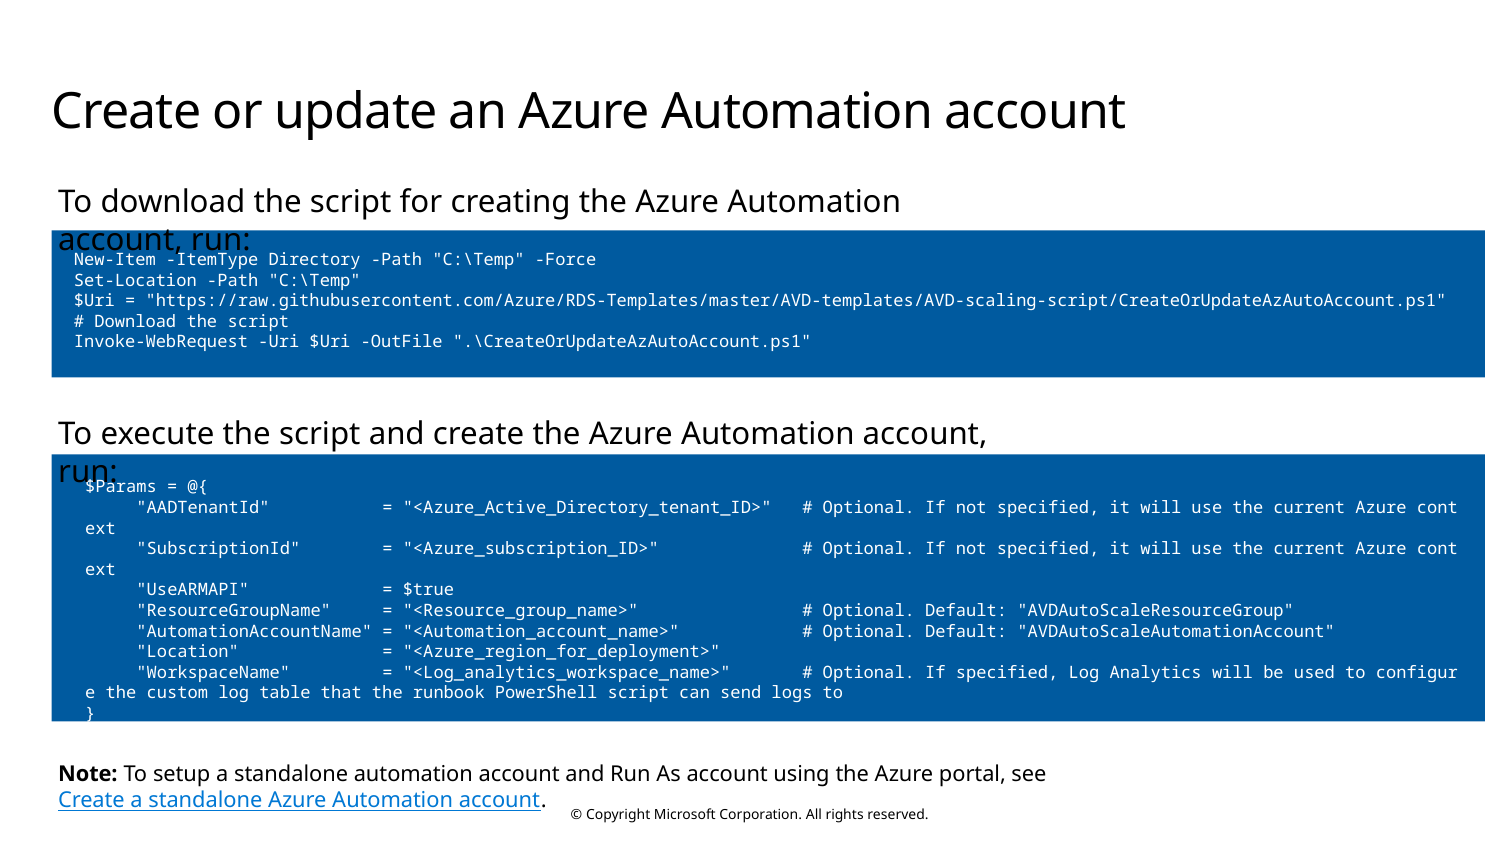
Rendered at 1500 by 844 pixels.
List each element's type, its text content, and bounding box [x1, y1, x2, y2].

title Create or update an Azure Automation account [51, 70, 1447, 155]
text_box [1022, 454, 1486, 722]
text_box To execute the script and create the Azure Automation account, run: [43, 406, 1022, 496]
text_box $Params = @{ "AADTenantId" = "<Azure_Active_Directory_tenant_ID>" # Optional. If not specified, it will use the current Azure context "SubscriptionId" = "<Azure_subscription_ID>" # Optional. If not specified, it will use the current Azure context "UseARMAPI" = $true "ResourceGroupName" = "<Resource_group_name>" # Optional. Default: "AVDAutoScaleResourceGroup" "AutomationAccountName" = "<Automation_account_name>" # Optional. Default: "AVDAutoScaleAutomationAccount" "Location" = "<Azure_region_for_deployment>" "WorkspaceName" = "<Log_analytics_workspace_name>" # Optional. If specified, Log Analytics will be used to configure the custom log table that the runbook PowerShell script can send logs to } .\CreateOrUpdateAzAutoAccount.ps1 @Params [70, 468, 1475, 751]
text_box Note: To setup a standalone automation account and Run As account using the Azure portal, see Create a standalone Azure Automation account. [43, 752, 1500, 823]
text_box New-Item -ItemType Directory -Path "C:\Temp" -Force Set-Location -Path "C:\Temp" $Uri = "https://raw.githubusercontent.com/Azure/RDS-Templates/master/AVD-templates/AVD-scaling-script/CreateOrUpdateAzAutoAccount.ps1" # Download the script Invoke-WebRequest -Uri $Uri -OutFile ".\CreateOrUpdateAzAutoAccount.ps1" [51, 230, 1486, 378]
text_box [51, 496, 70, 722]
text_box To download the script for creating the Azure Automation account, run: [43, 174, 1048, 264]
